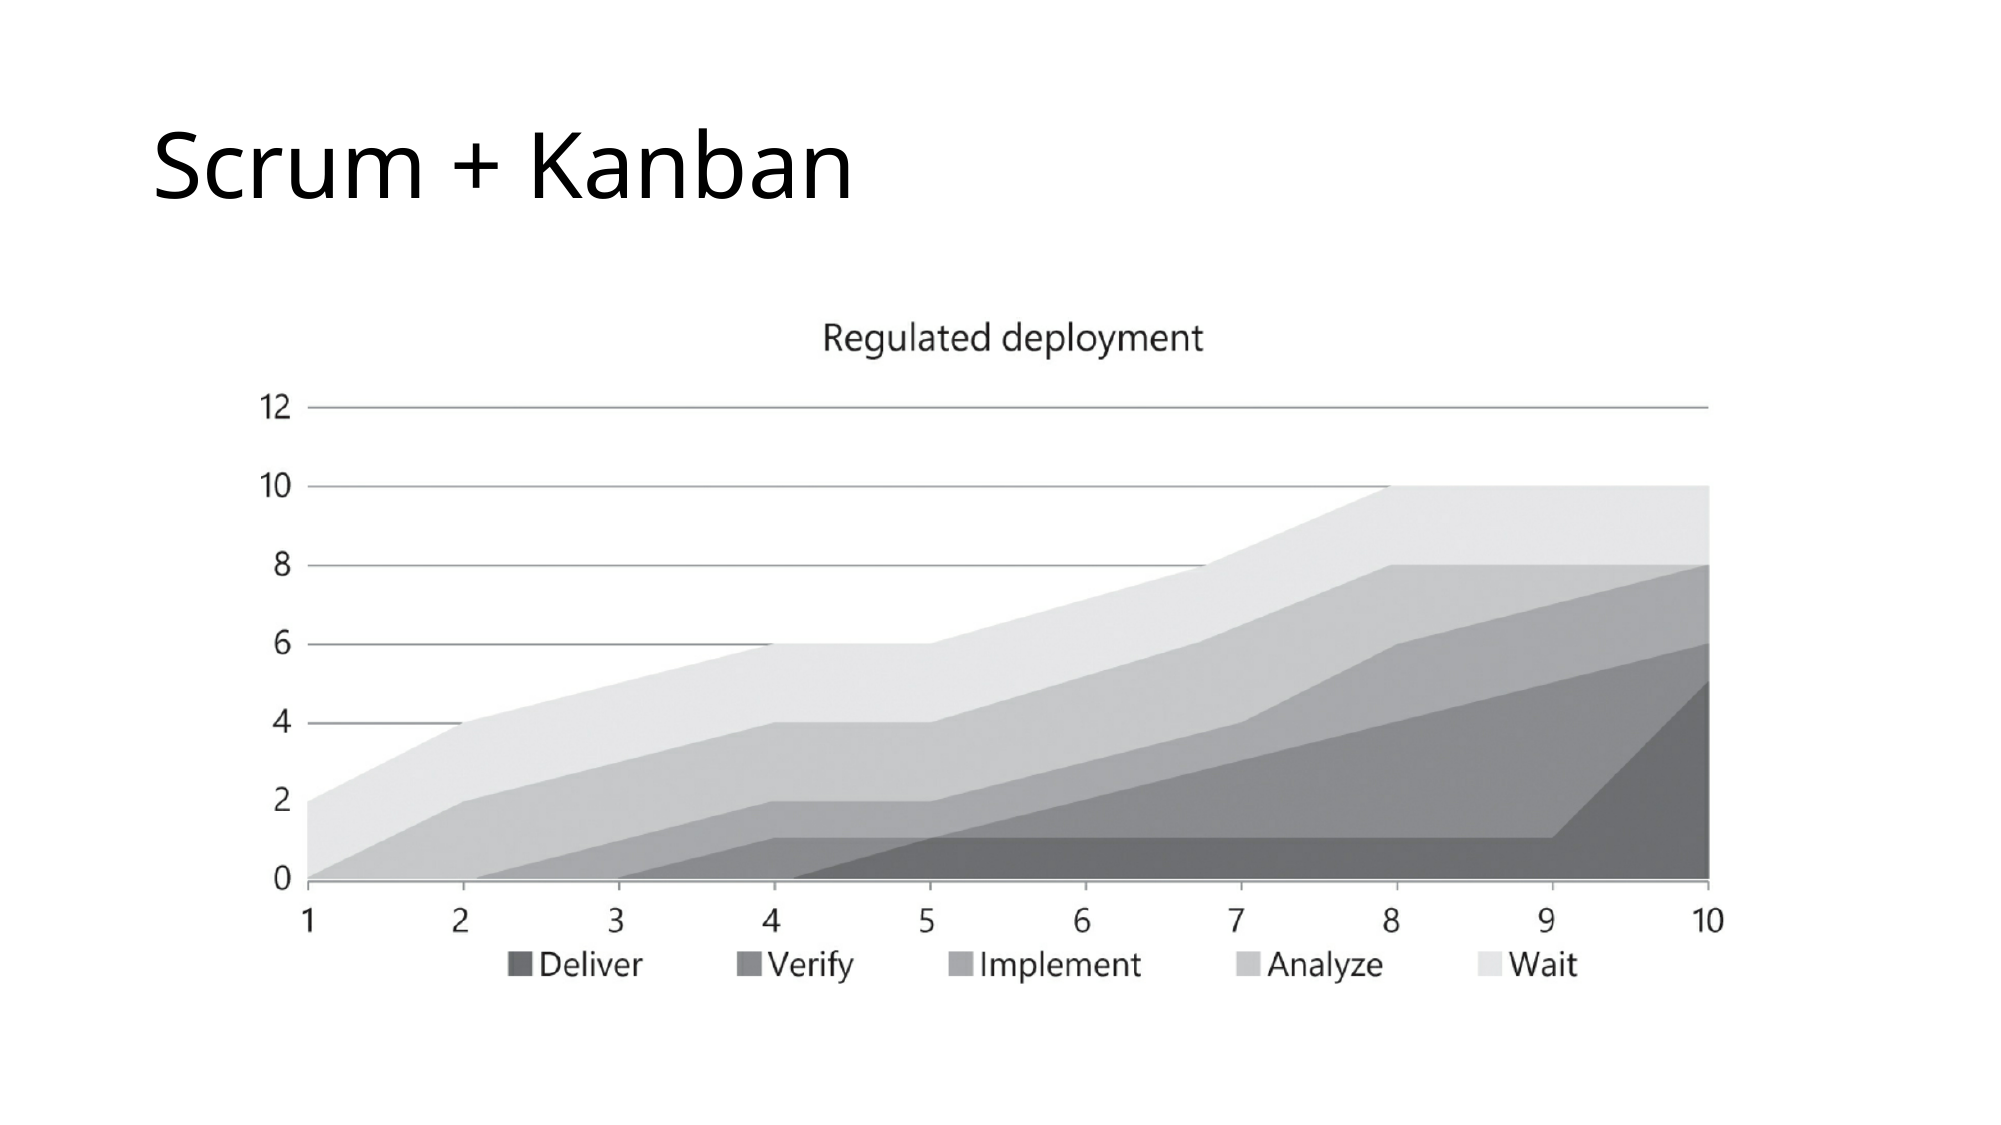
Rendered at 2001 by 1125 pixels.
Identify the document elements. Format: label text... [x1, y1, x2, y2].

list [261, 299, 1739, 1014]
title Scrum + Kanban [137, 59, 1863, 278]
